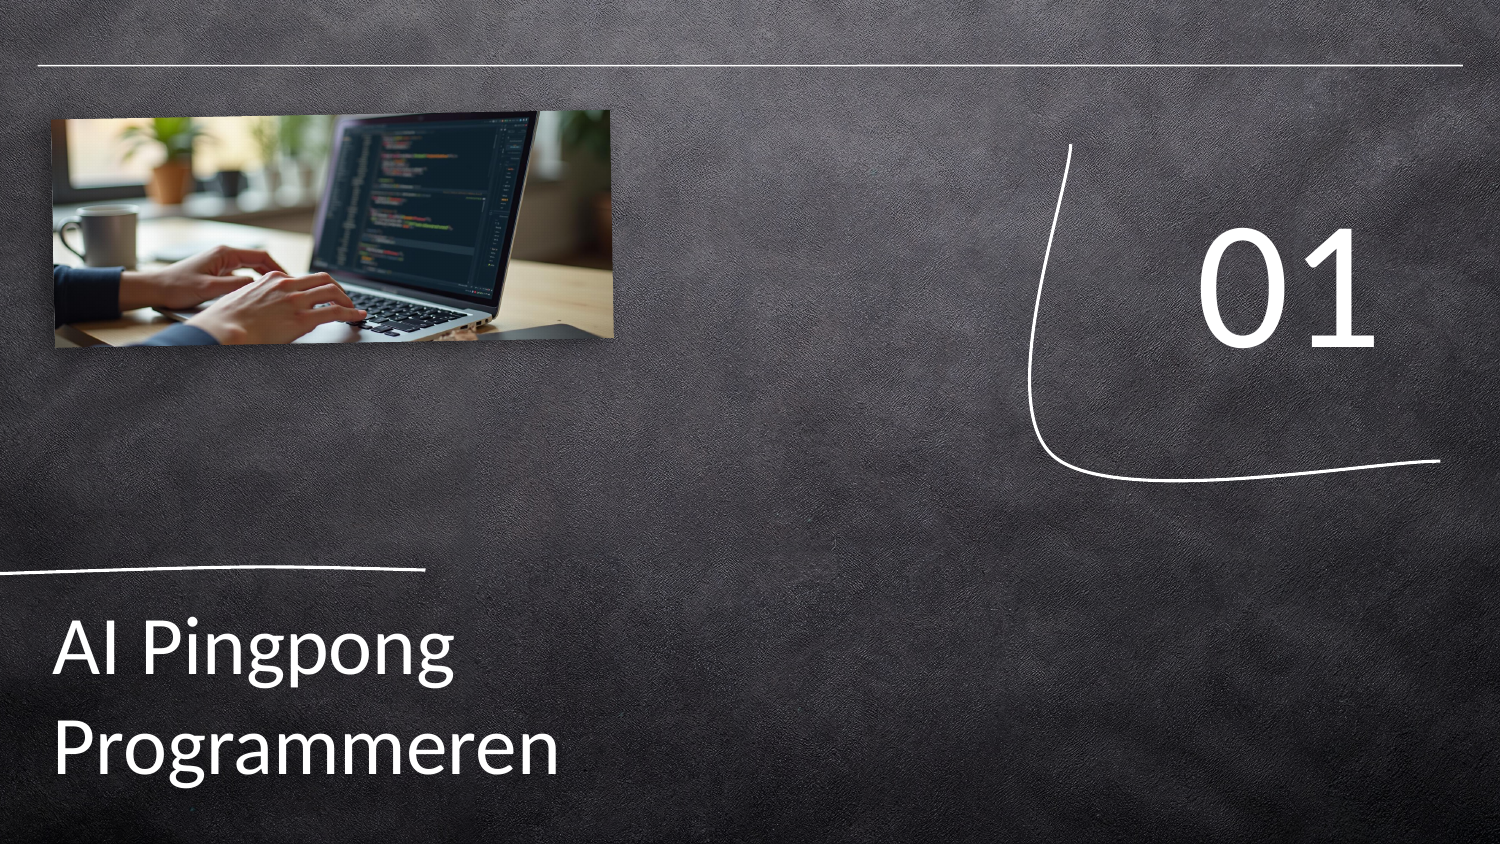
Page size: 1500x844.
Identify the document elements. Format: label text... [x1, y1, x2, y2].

text_box [1029, 144, 1441, 481]
text_box [0, 566, 426, 574]
picture [0, 0, 1500, 844]
title AI Pingpong Programmeren [37, 356, 585, 807]
title 01 [1117, 148, 1463, 400]
